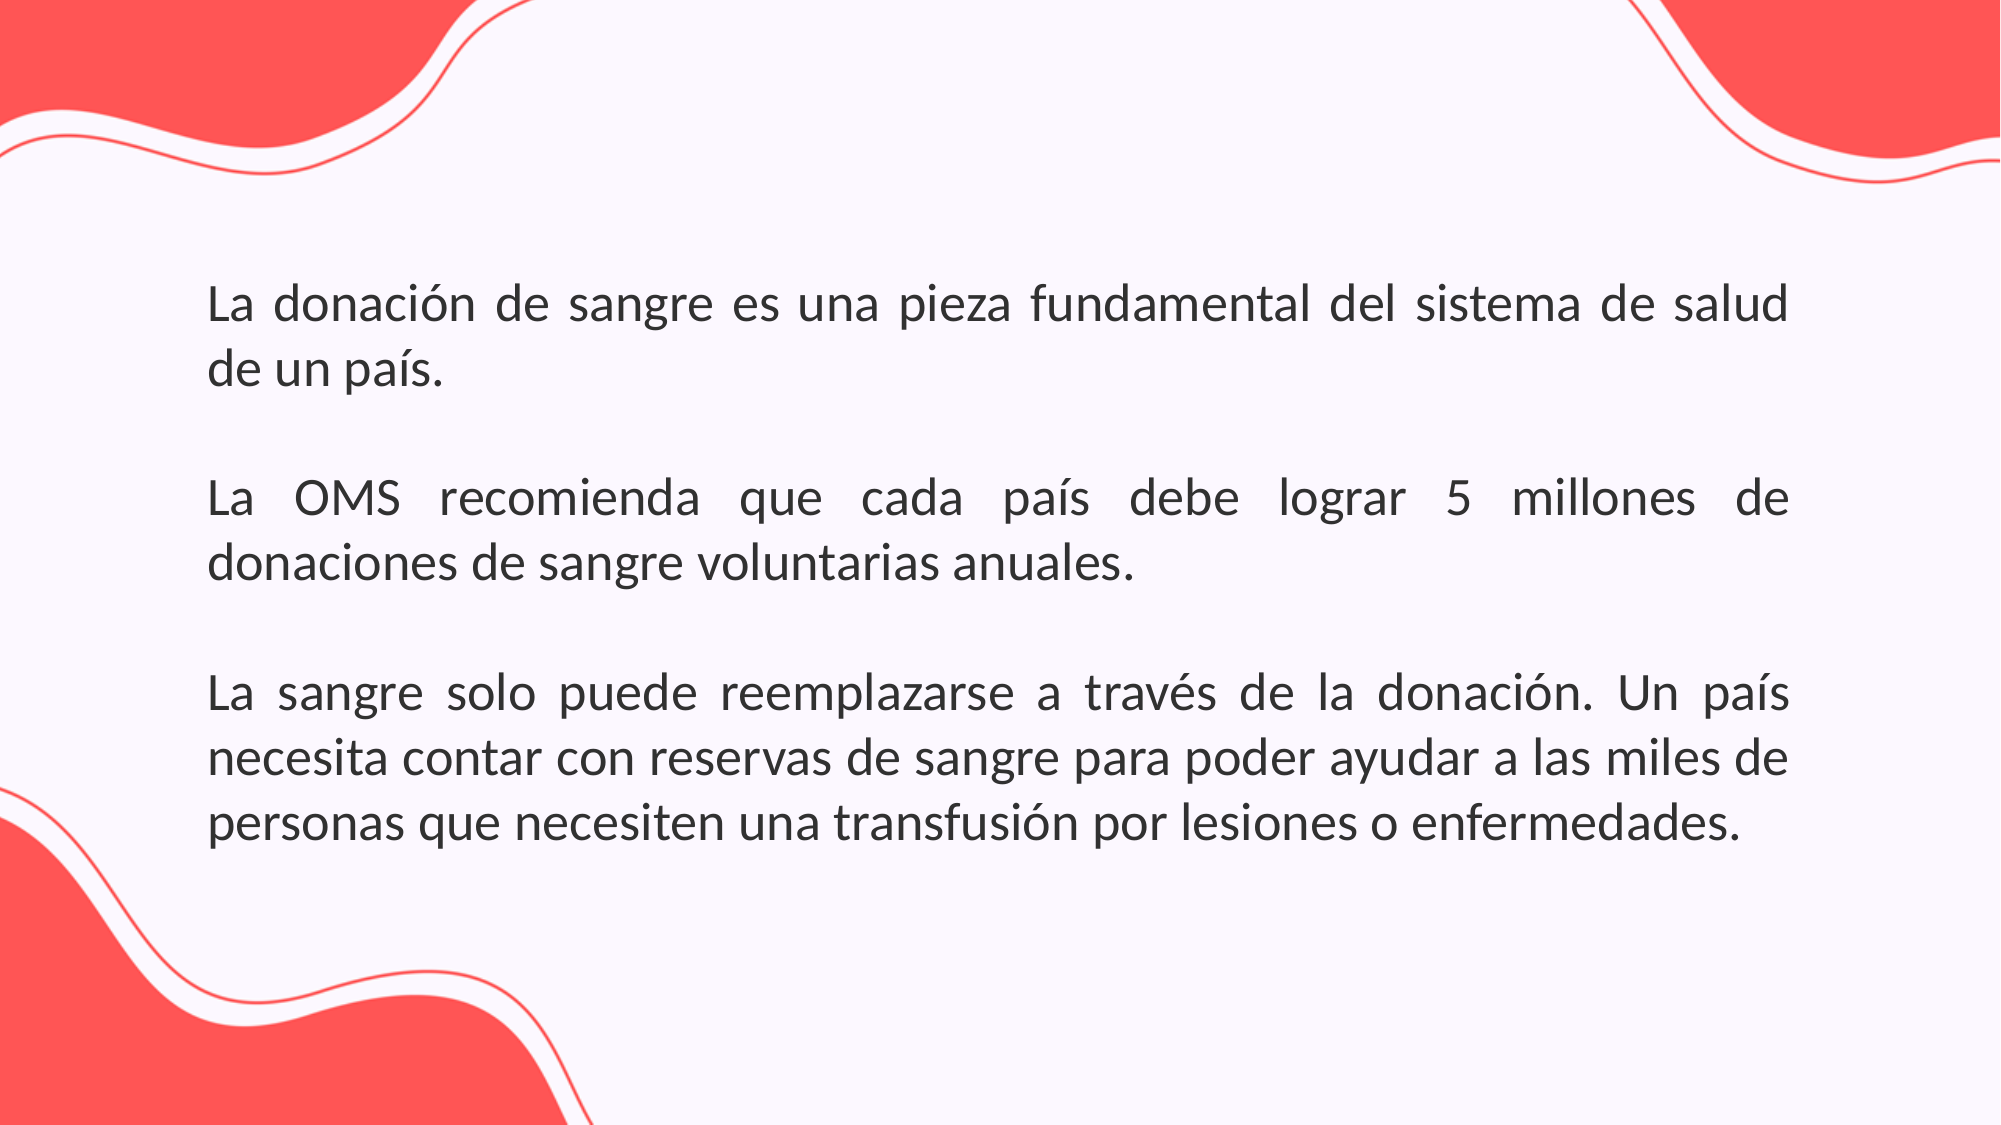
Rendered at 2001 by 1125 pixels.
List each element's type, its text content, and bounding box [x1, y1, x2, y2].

picture [0, 0, 2001, 1125]
text_box La donación de sangre es una pieza fundamental del sistema de salud de un país. La OMS recomienda que cada país debe lograr 5 millones de donaciones de sangre voluntarias anuales. La sangre solo puede reemplazarse a través de la donación. Un país necesita contar con reservas de sangre para poder ayudar a las miles de personas que necesiten una transfusión por lesiones o enfermedades. [192, 259, 1808, 859]
